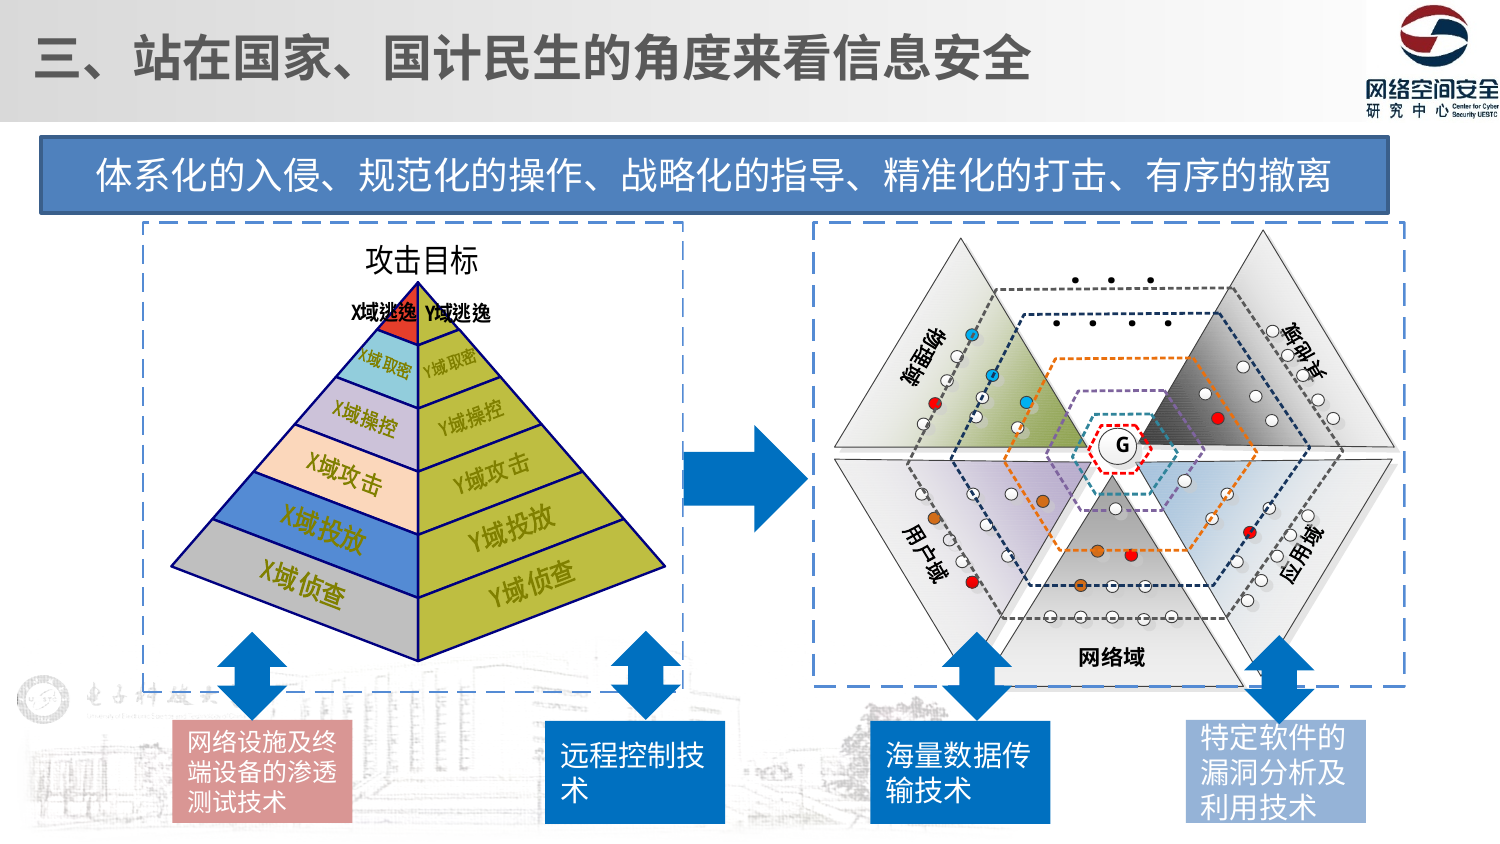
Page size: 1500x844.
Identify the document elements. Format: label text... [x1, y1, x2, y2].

text_box 三、站在国家、国计民生的角度来看信息安全 [17, 19, 1258, 95]
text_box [138, 216, 1406, 825]
picture [1366, 0, 1499, 123]
text_box 体系化的入侵、规范化的操作、战略化的指导、精准化的打击、有序的撤离 [39, 135, 1390, 215]
